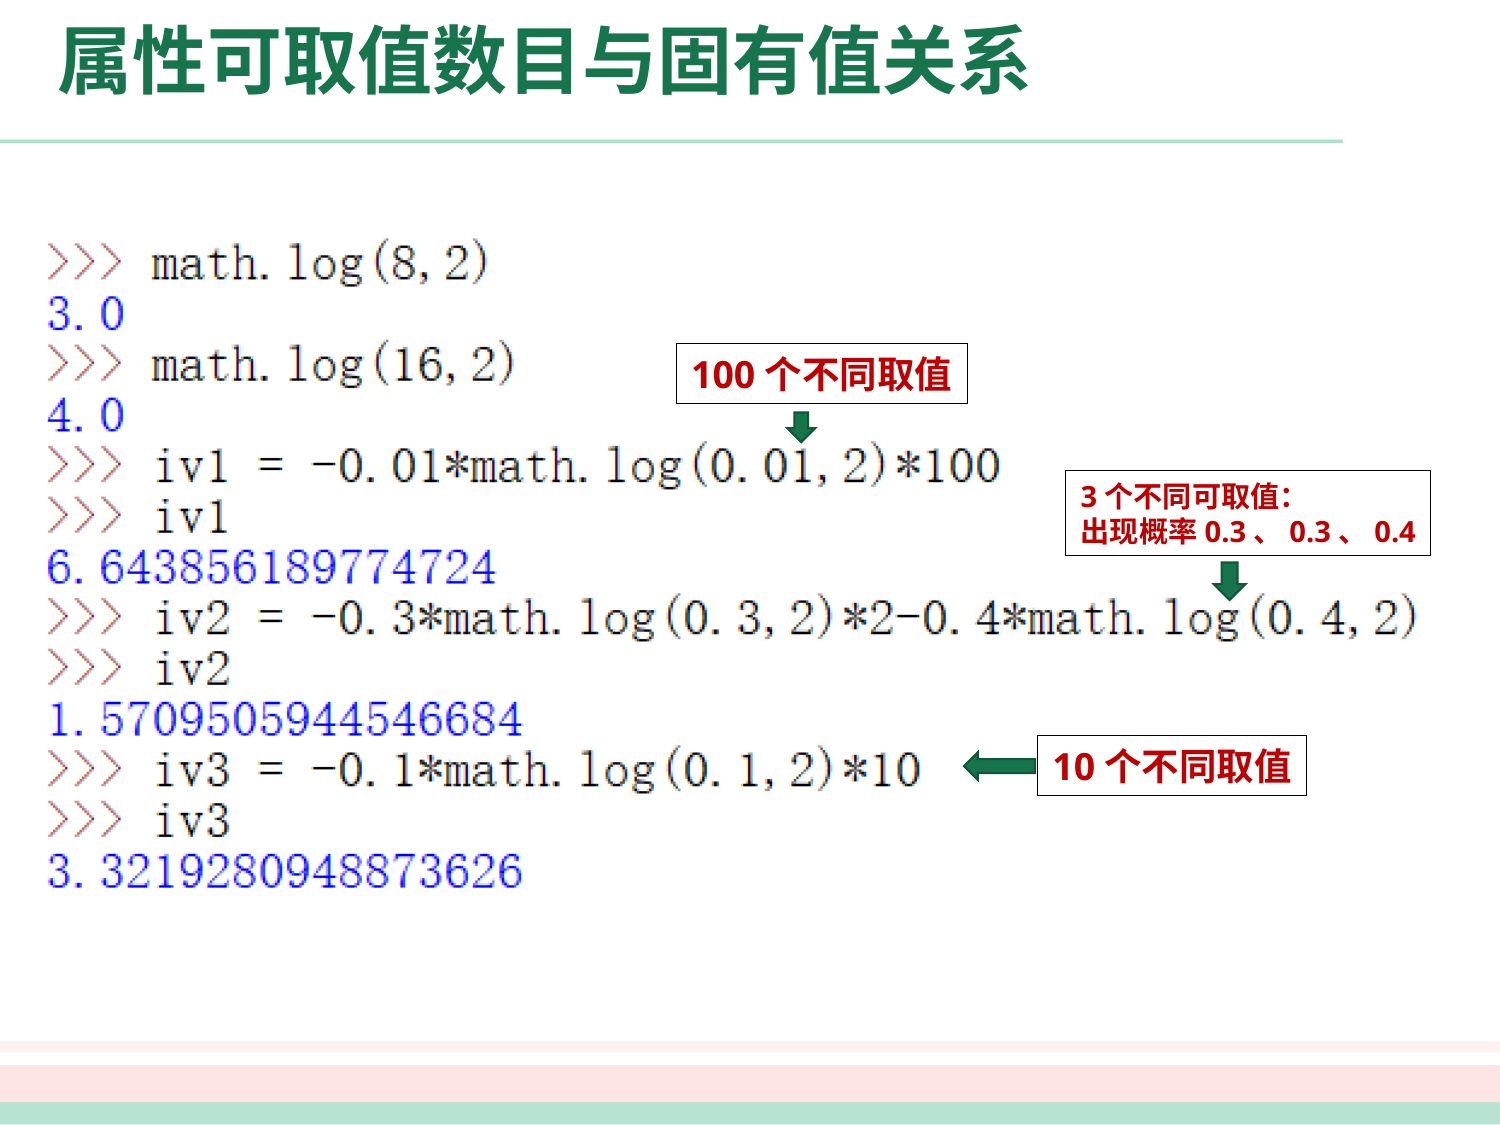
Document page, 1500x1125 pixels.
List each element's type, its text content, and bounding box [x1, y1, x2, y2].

picture [0, 0, 1500, 1125]
title 属性可取值数目与固有值关系 [42, 0, 1337, 128]
